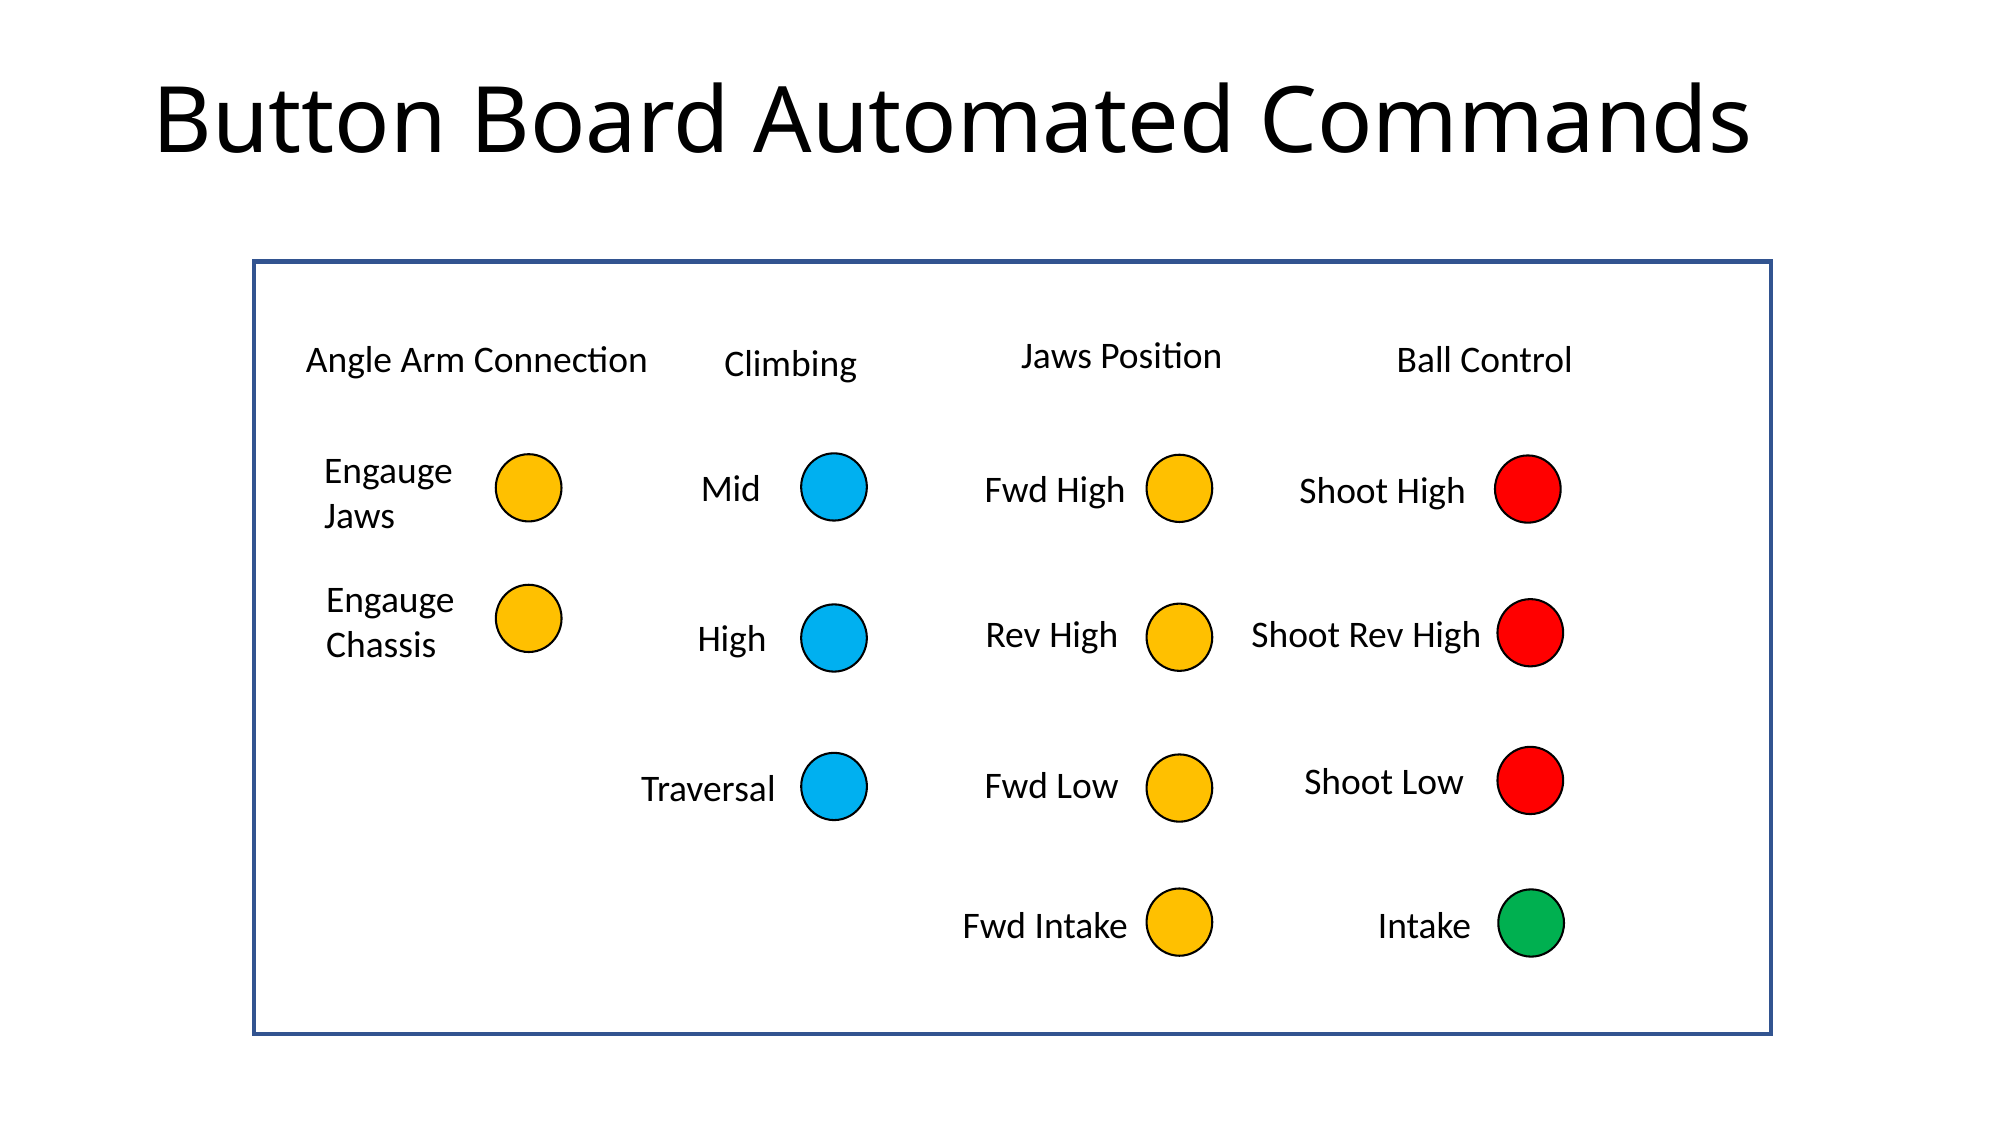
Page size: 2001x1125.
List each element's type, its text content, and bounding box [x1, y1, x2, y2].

title Button Board Automated Commands [137, 59, 1863, 187]
text_box [1148, 602, 1214, 672]
text_box Rev High [970, 602, 1148, 663]
text_box Fwd Low [969, 753, 1147, 814]
text_box Engauge Jaws [309, 438, 478, 544]
text_box [1160, 887, 1214, 957]
text_box [505, 583, 563, 654]
text_box High [682, 606, 828, 667]
text_box Fwd High [969, 457, 1147, 518]
text_box [815, 603, 868, 673]
text_box Traversal [626, 756, 796, 816]
text_box [1510, 454, 1562, 524]
text_box Fwd Intake [948, 893, 1160, 954]
text_box Intake [1363, 893, 1502, 954]
text_box Climbing [709, 331, 904, 392]
text_box Shoot High [1284, 458, 1526, 519]
text_box [253, 261, 1772, 1035]
text_box Ball Control [1381, 327, 1613, 388]
text_box Shoot Rev High [1236, 602, 1514, 663]
text_box [817, 452, 868, 522]
text_box [1147, 453, 1214, 524]
text_box [1147, 753, 1214, 823]
text_box [1513, 598, 1565, 668]
text_box [1502, 888, 1566, 958]
text_box Angle Arm Connection [291, 327, 683, 388]
text_box [494, 453, 563, 523]
text_box [800, 751, 868, 822]
text_box Engauge Chassis [311, 567, 505, 673]
text_box Shoot Low [1289, 749, 1492, 810]
text_box Mid [685, 456, 831, 517]
text_box [1496, 745, 1565, 816]
